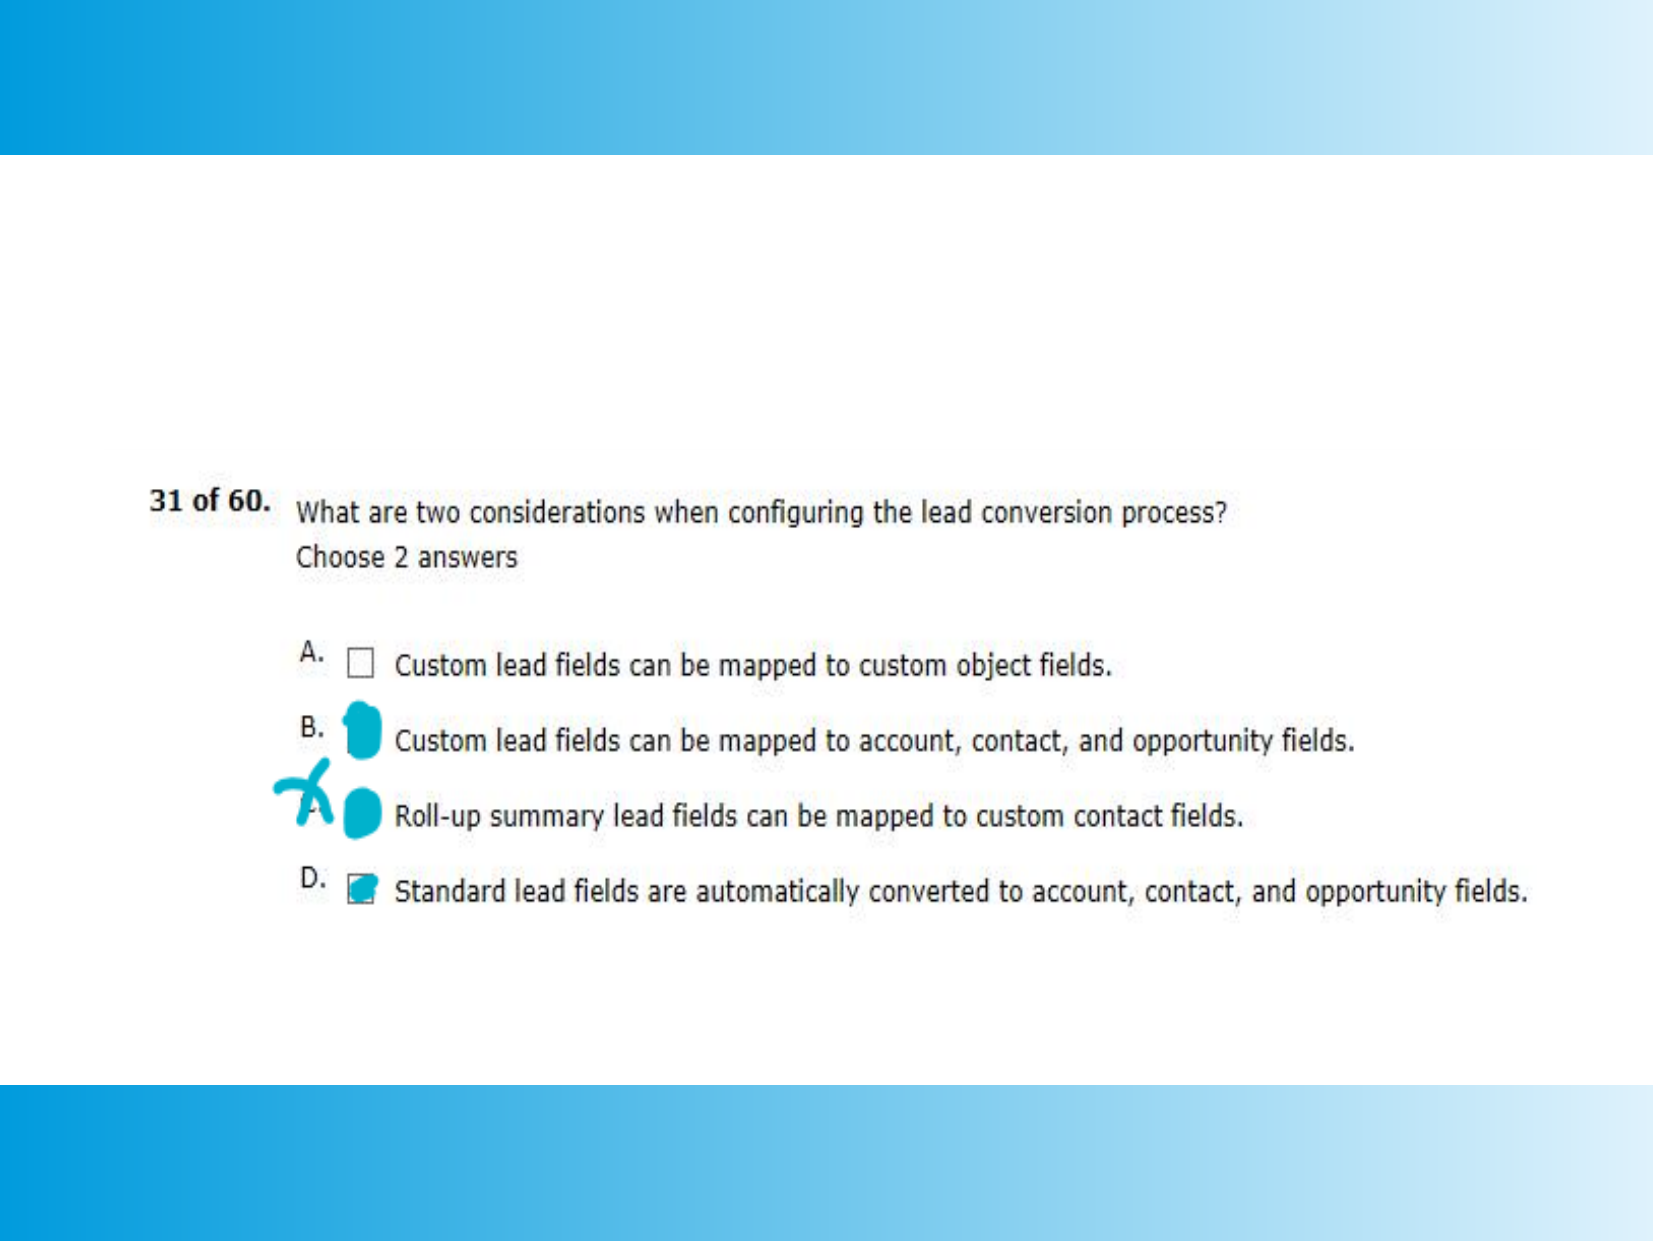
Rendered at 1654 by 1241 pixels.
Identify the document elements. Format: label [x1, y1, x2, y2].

picture [103, 448, 1542, 934]
text_box [82, 49, 1571, 154]
text_box [82, 290, 1571, 1010]
